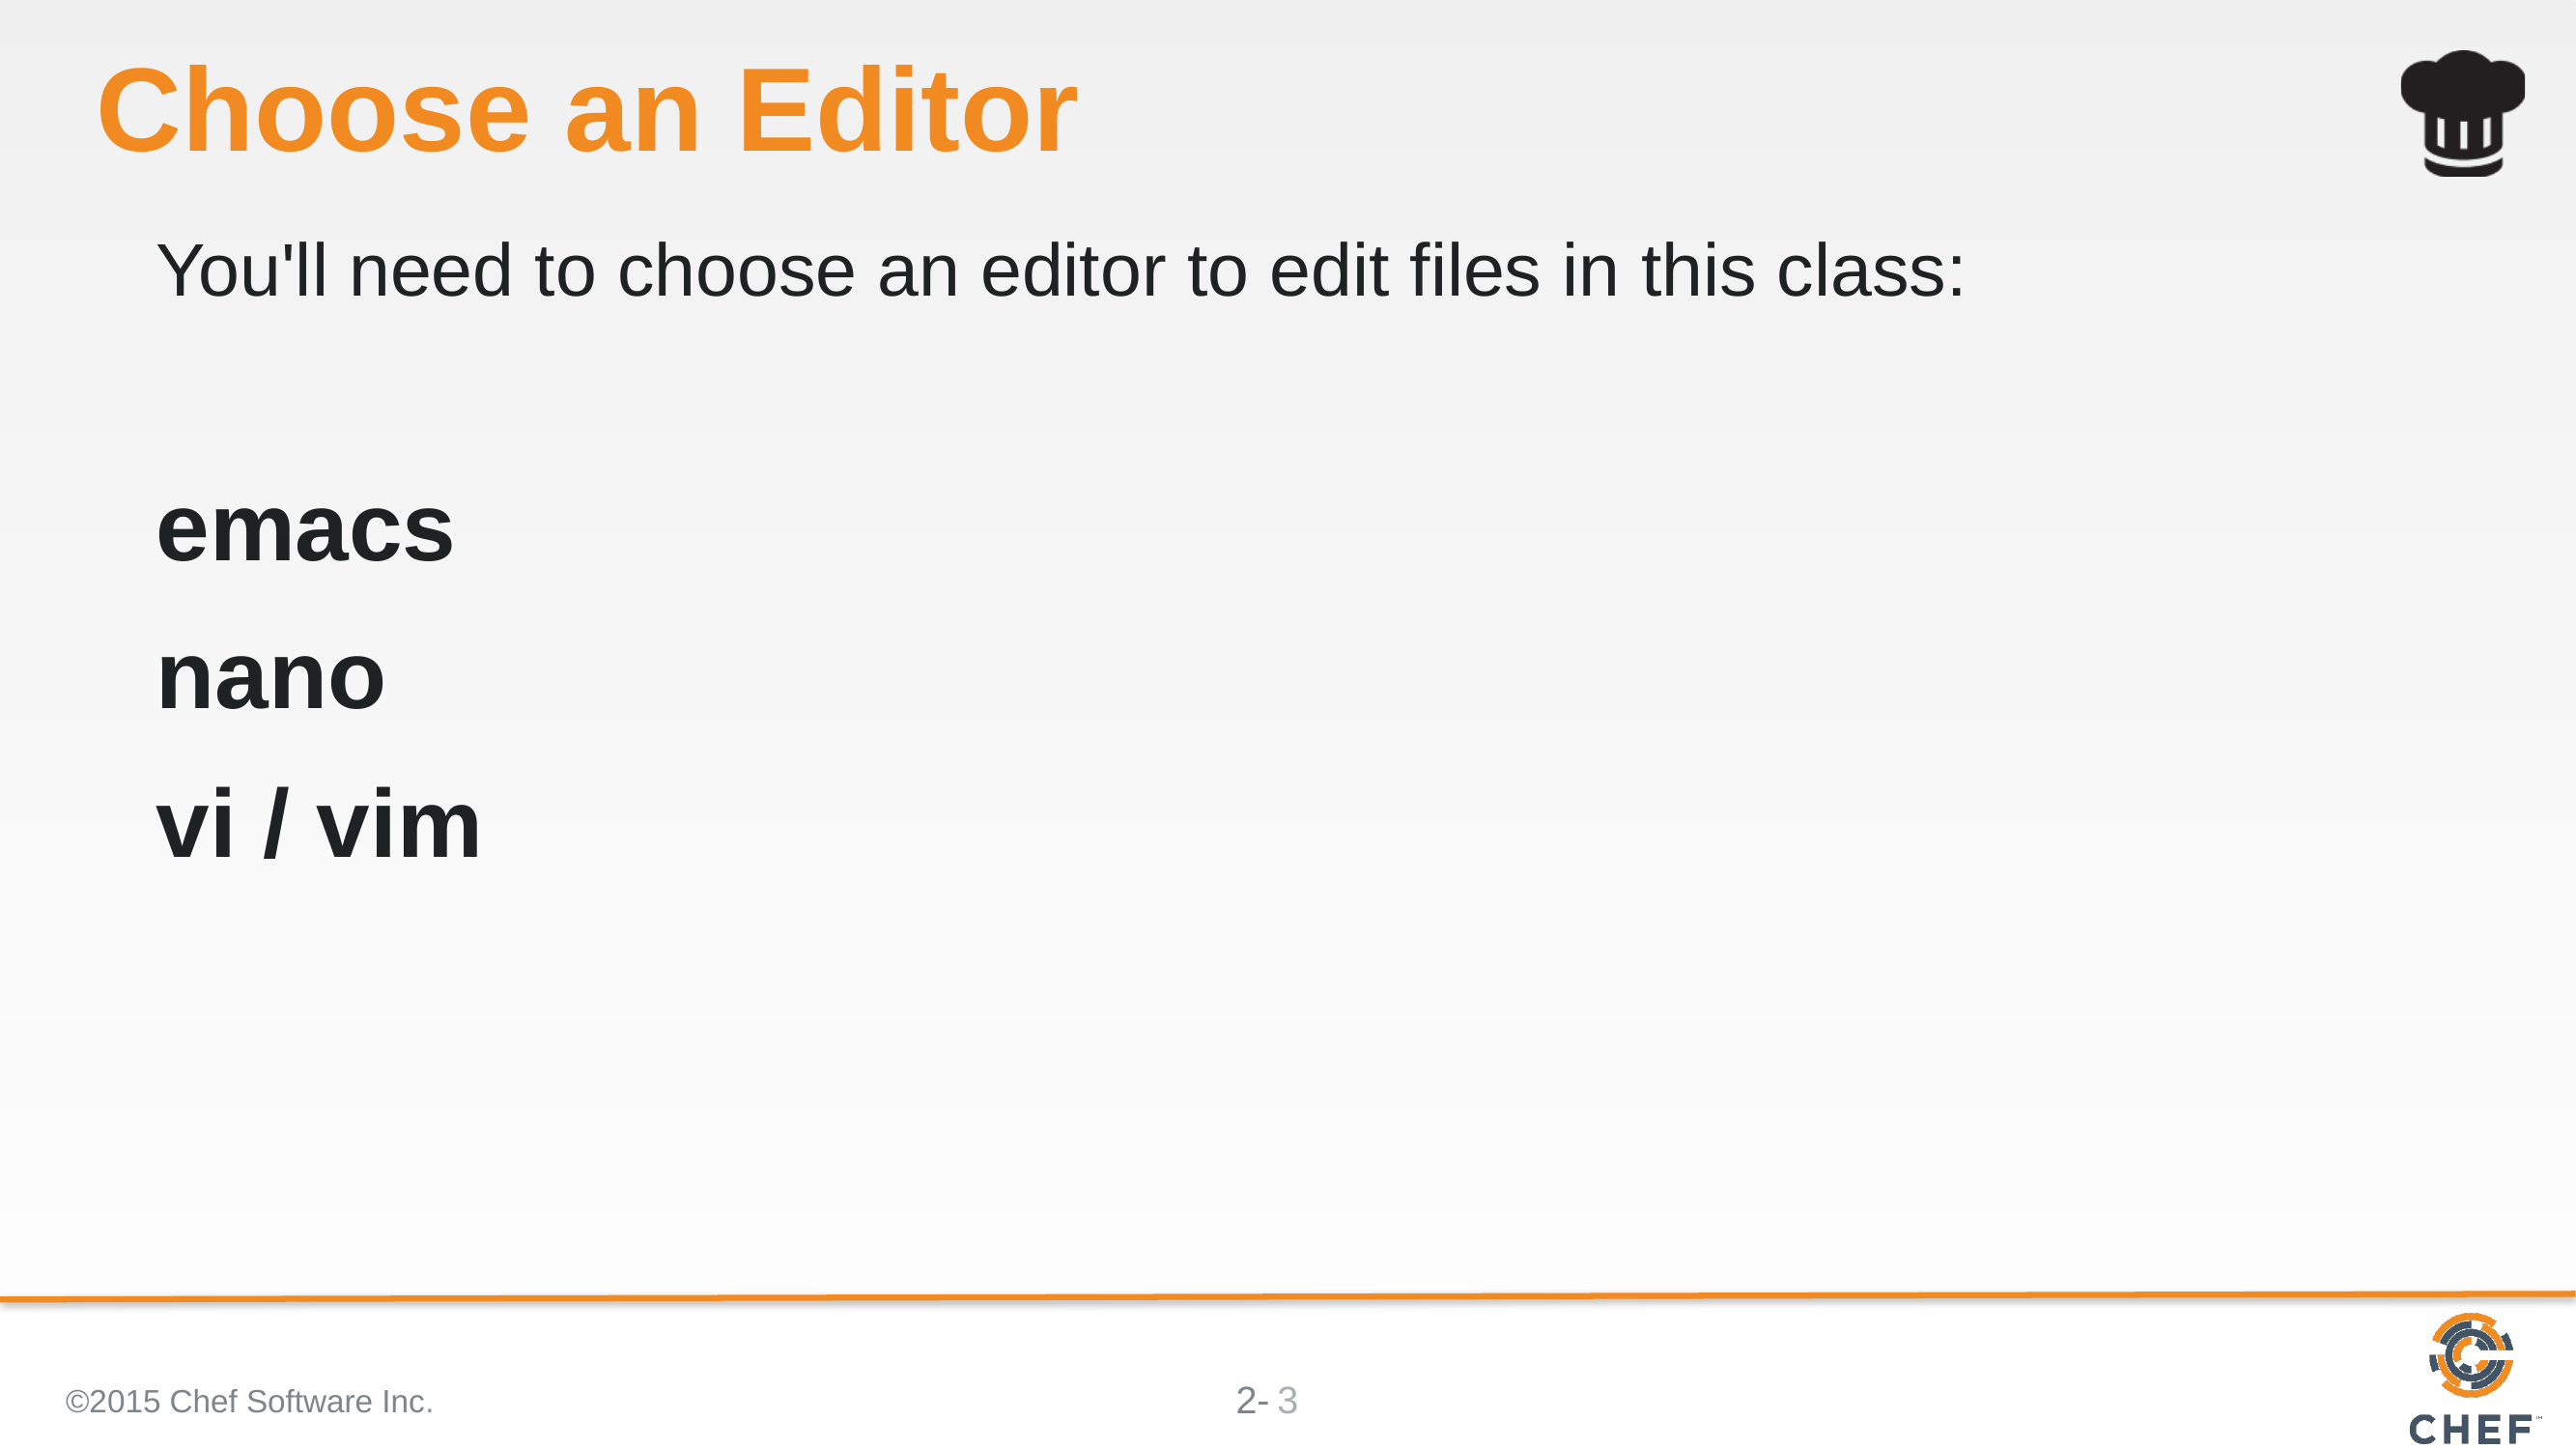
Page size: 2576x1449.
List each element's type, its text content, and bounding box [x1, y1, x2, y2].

list You'll need to choose an editor to edit files in this class: emacs nano vi / vim [107, 221, 2469, 1176]
picture [2399, 1297, 2550, 1449]
slide_number 3 [998, 1359, 1578, 1437]
footer ©2015 Chef Software Inc. [51, 1359, 952, 1440]
title Choose an Editor [96, 48, 2463, 180]
